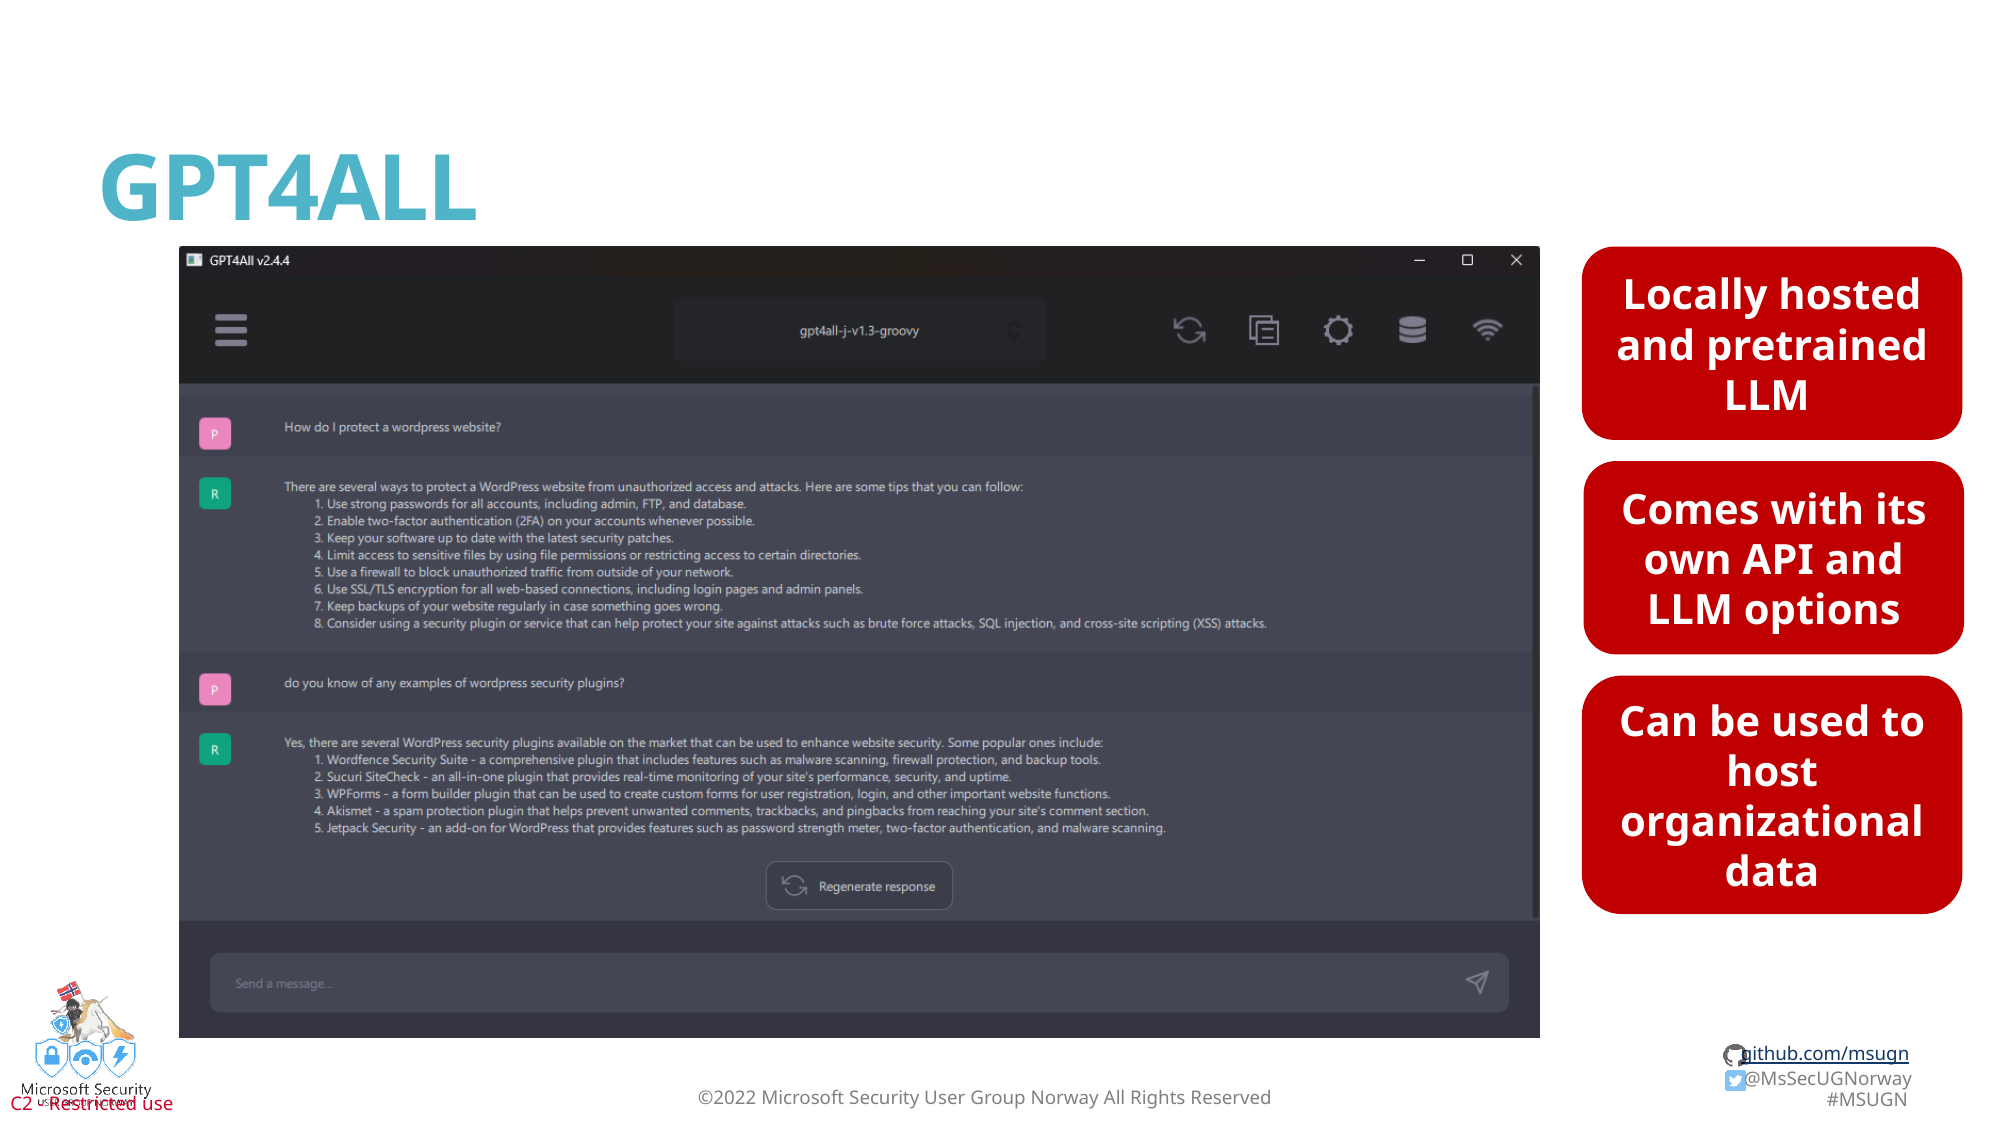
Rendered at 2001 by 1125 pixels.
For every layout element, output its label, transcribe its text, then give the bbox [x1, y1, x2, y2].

picture [179, 246, 1540, 1038]
text_box Locally hosted and pretrained LLM [1580, 245, 1964, 441]
text_box Can be used to host organizational data [1580, 674, 1964, 916]
text_box Comes with its own API and LLM options [1582, 460, 1966, 656]
title GPT4ALL [82, 39, 1918, 247]
picture [1741, 1050, 1747, 1060]
text_box [1725, 1070, 1746, 1091]
